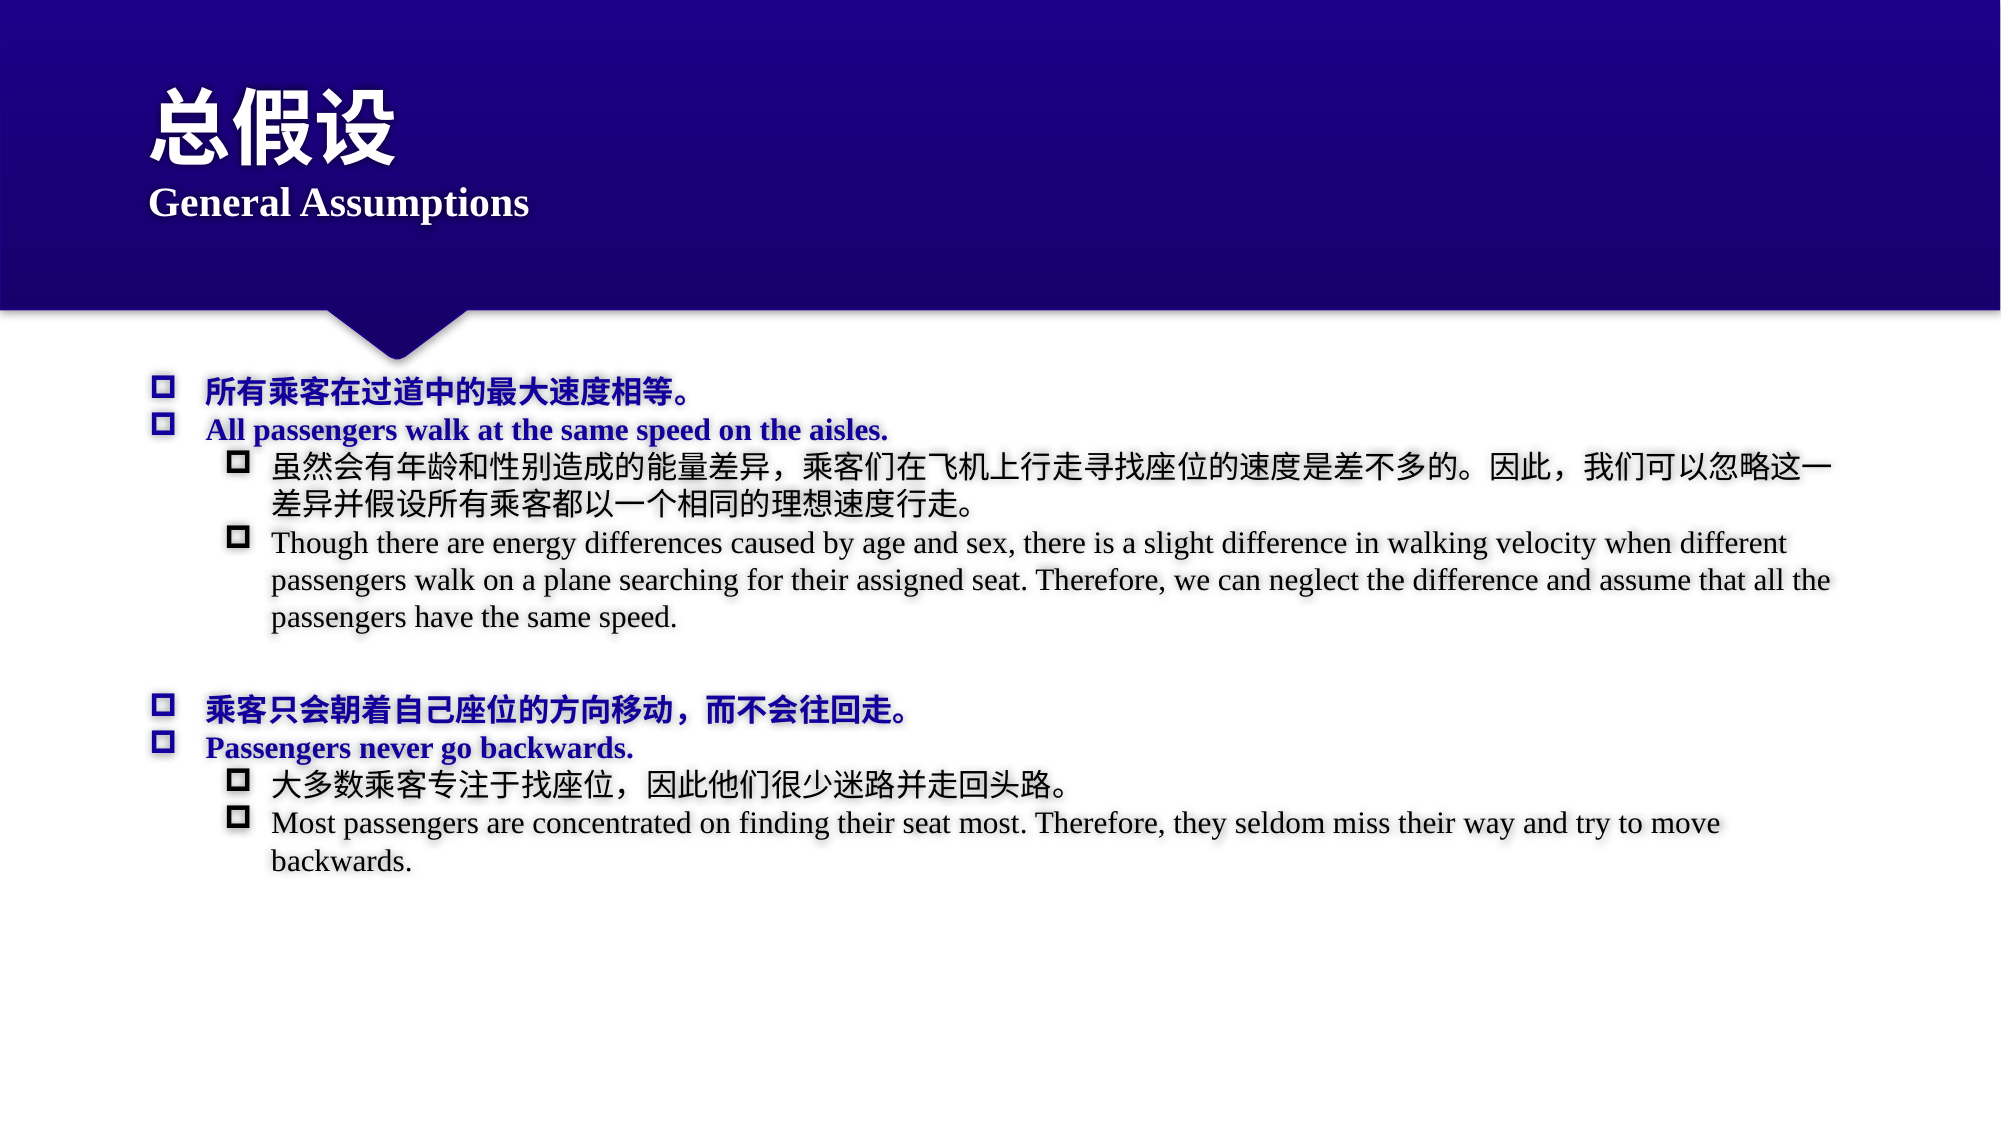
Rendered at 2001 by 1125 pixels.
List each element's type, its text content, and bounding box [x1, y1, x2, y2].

list 所有乘客在过道中的最大速度相等。 All passengers walk at the same speed on the aisles. 虽然会有年龄和性别造成的能量差异，乘客们在飞机上行走寻找座位的速度是差不多的。因此，我们可以忽略这一差异并假设所有乘客都以一个相同的理想速度行走。 Though there are energy differences caused by age and sex, there is a slight difference in walking velocity when different passengers walk on a plane searching for their assigned seat. Therefore, we can neglect the difference and assume that all the passengers have the same speed. 乘客只会朝着自己座位的方向移动，而不会往回走。 Passengers never go backwards. 大多数乘客专注于找座位，因此他们很少迷路并走回头路。 Most passengers are concentrated on finding their seat most. Therefore, they seldom miss their way and try to move backwards. [134, 364, 1866, 962]
title 总假设 General Assumptions [132, 73, 1868, 233]
